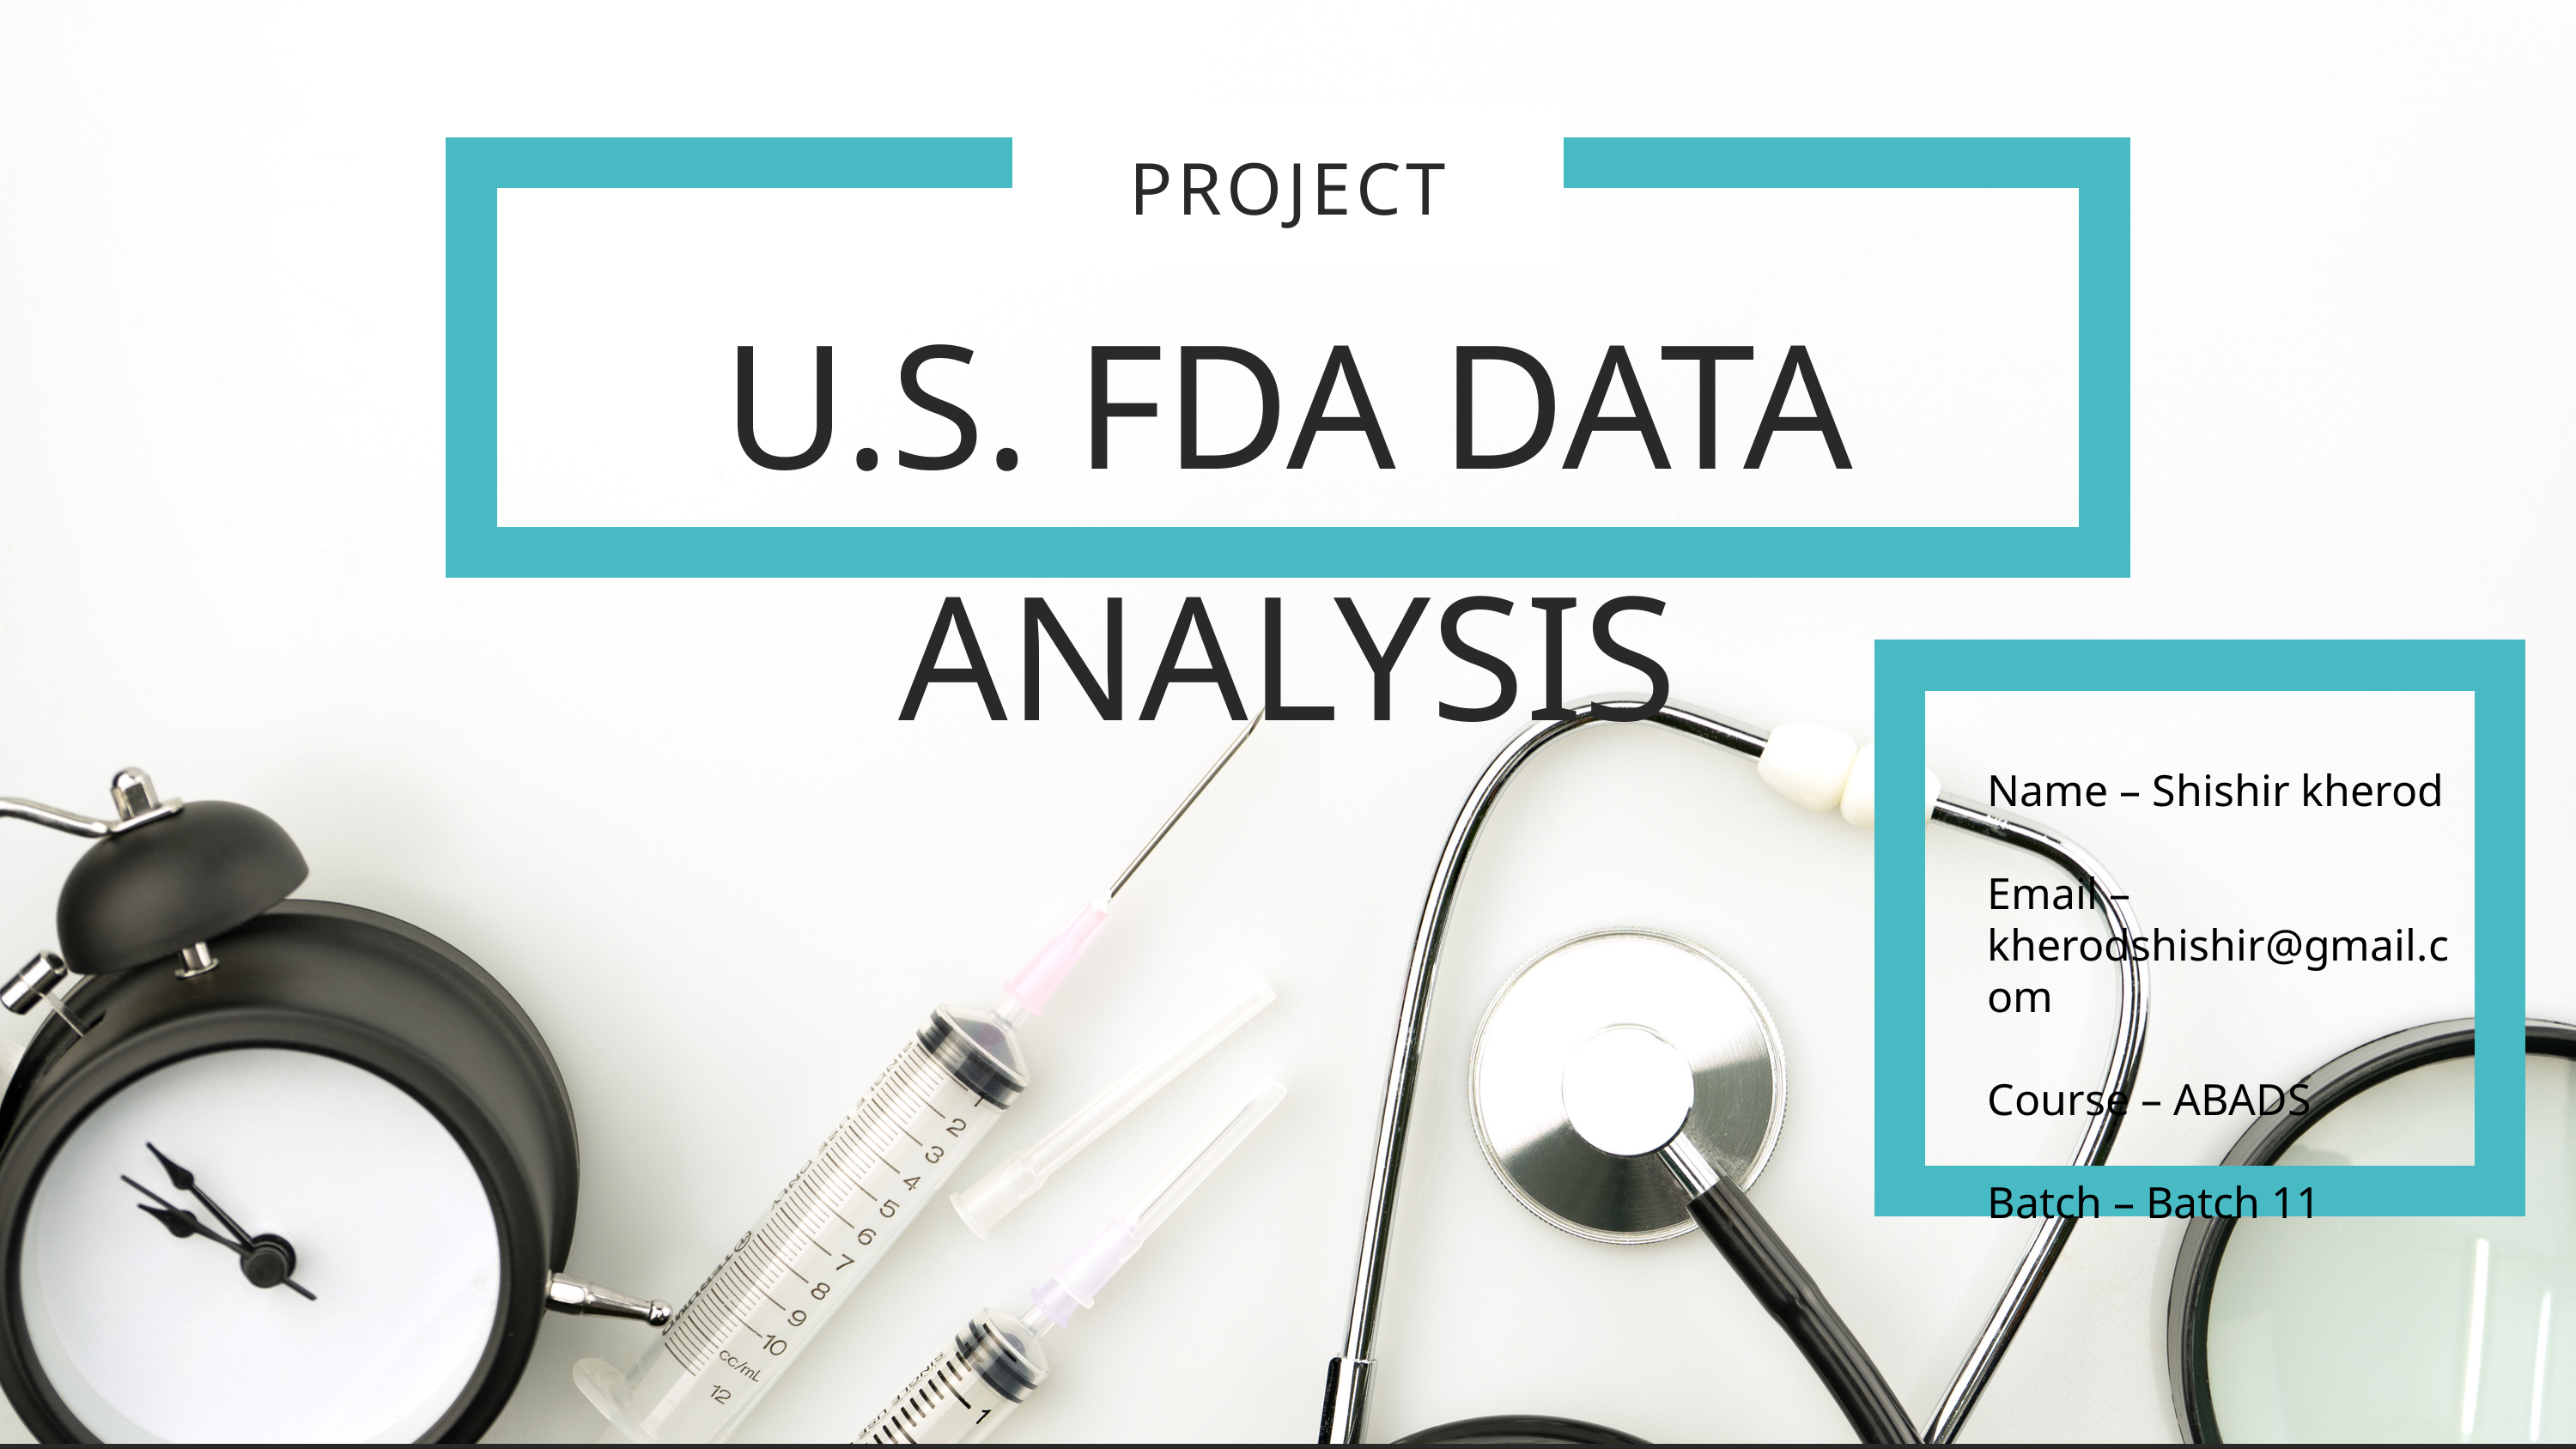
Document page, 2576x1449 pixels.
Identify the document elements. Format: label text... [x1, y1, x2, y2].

text_box Name – Shishir kherod Email – kherodshishir@gmail.com Course – ABADS Batch – Batch 11 [1974, 1199, 2467, 1234]
text_box U.S. FDA DATA ANALYSIS [565, 562, 2011, 755]
text_box [914, 584, 1662, 640]
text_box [1012, 106, 1564, 264]
text_box [0, 0, 2576, 1444]
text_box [1899, 664, 2500, 1191]
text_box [471, 162, 2105, 553]
